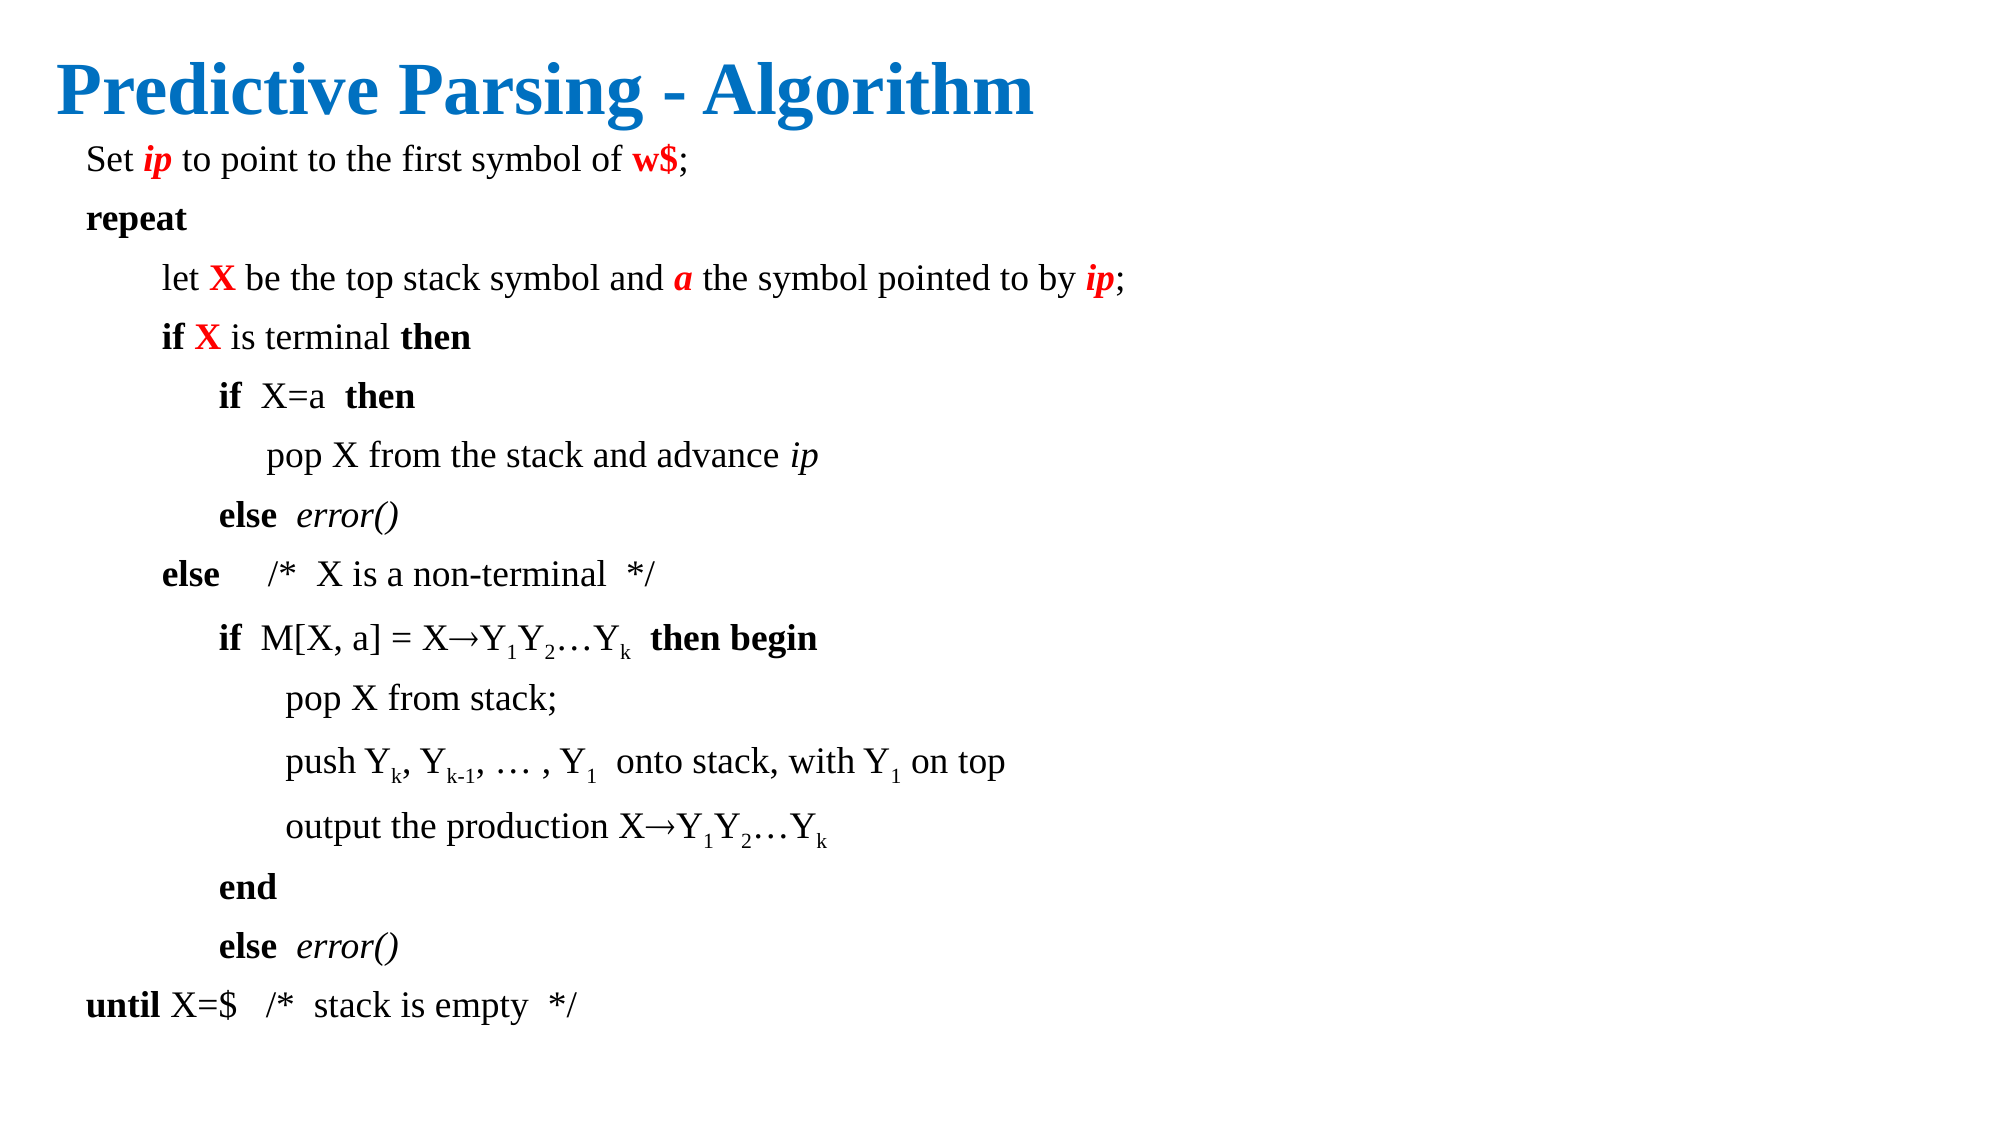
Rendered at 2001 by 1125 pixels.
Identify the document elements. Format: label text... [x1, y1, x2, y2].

text_box Set ip to point to the first symbol of w$; repeat let X be the top stack symbol and a the symbol pointed to by ip; if X is terminal then if X=a then pop X from the stack and advance ip else error() else /* X is a non-terminal */ if M[X, a] = XY1Y2…Yk then begin pop X from stack; push Yk, Yk-1, … , Y1 onto stack, with Y1 on top output the production XY1Y2…Yk end else error() until X=$ /* stack is empty */ [71, 152, 1322, 1033]
title Predictive Parsing - Algorithm [41, 29, 1767, 152]
